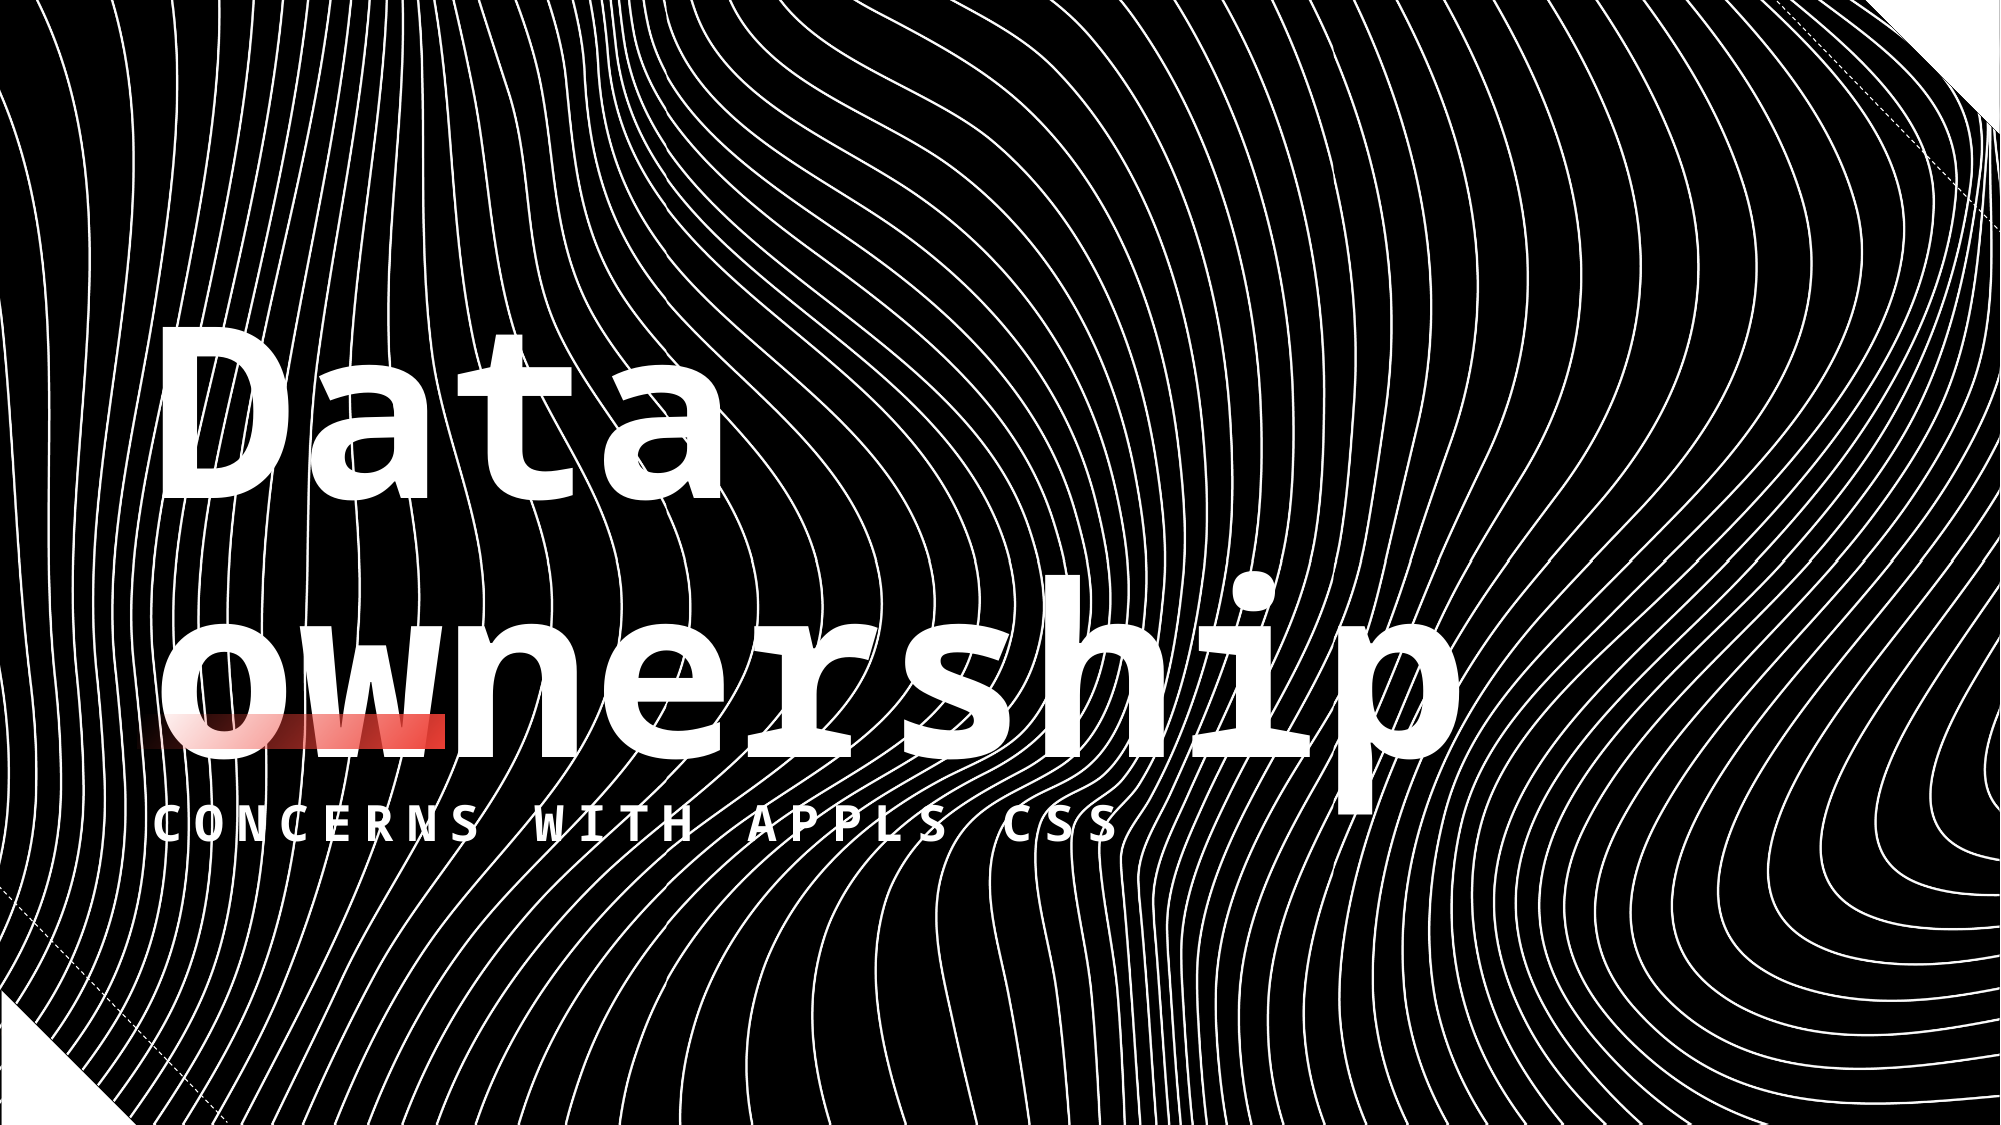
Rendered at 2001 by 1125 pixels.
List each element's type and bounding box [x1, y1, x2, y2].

picture [0, 0, 2000, 1125]
text_box [0, 885, 228, 1123]
text_box [1771, 0, 2000, 233]
